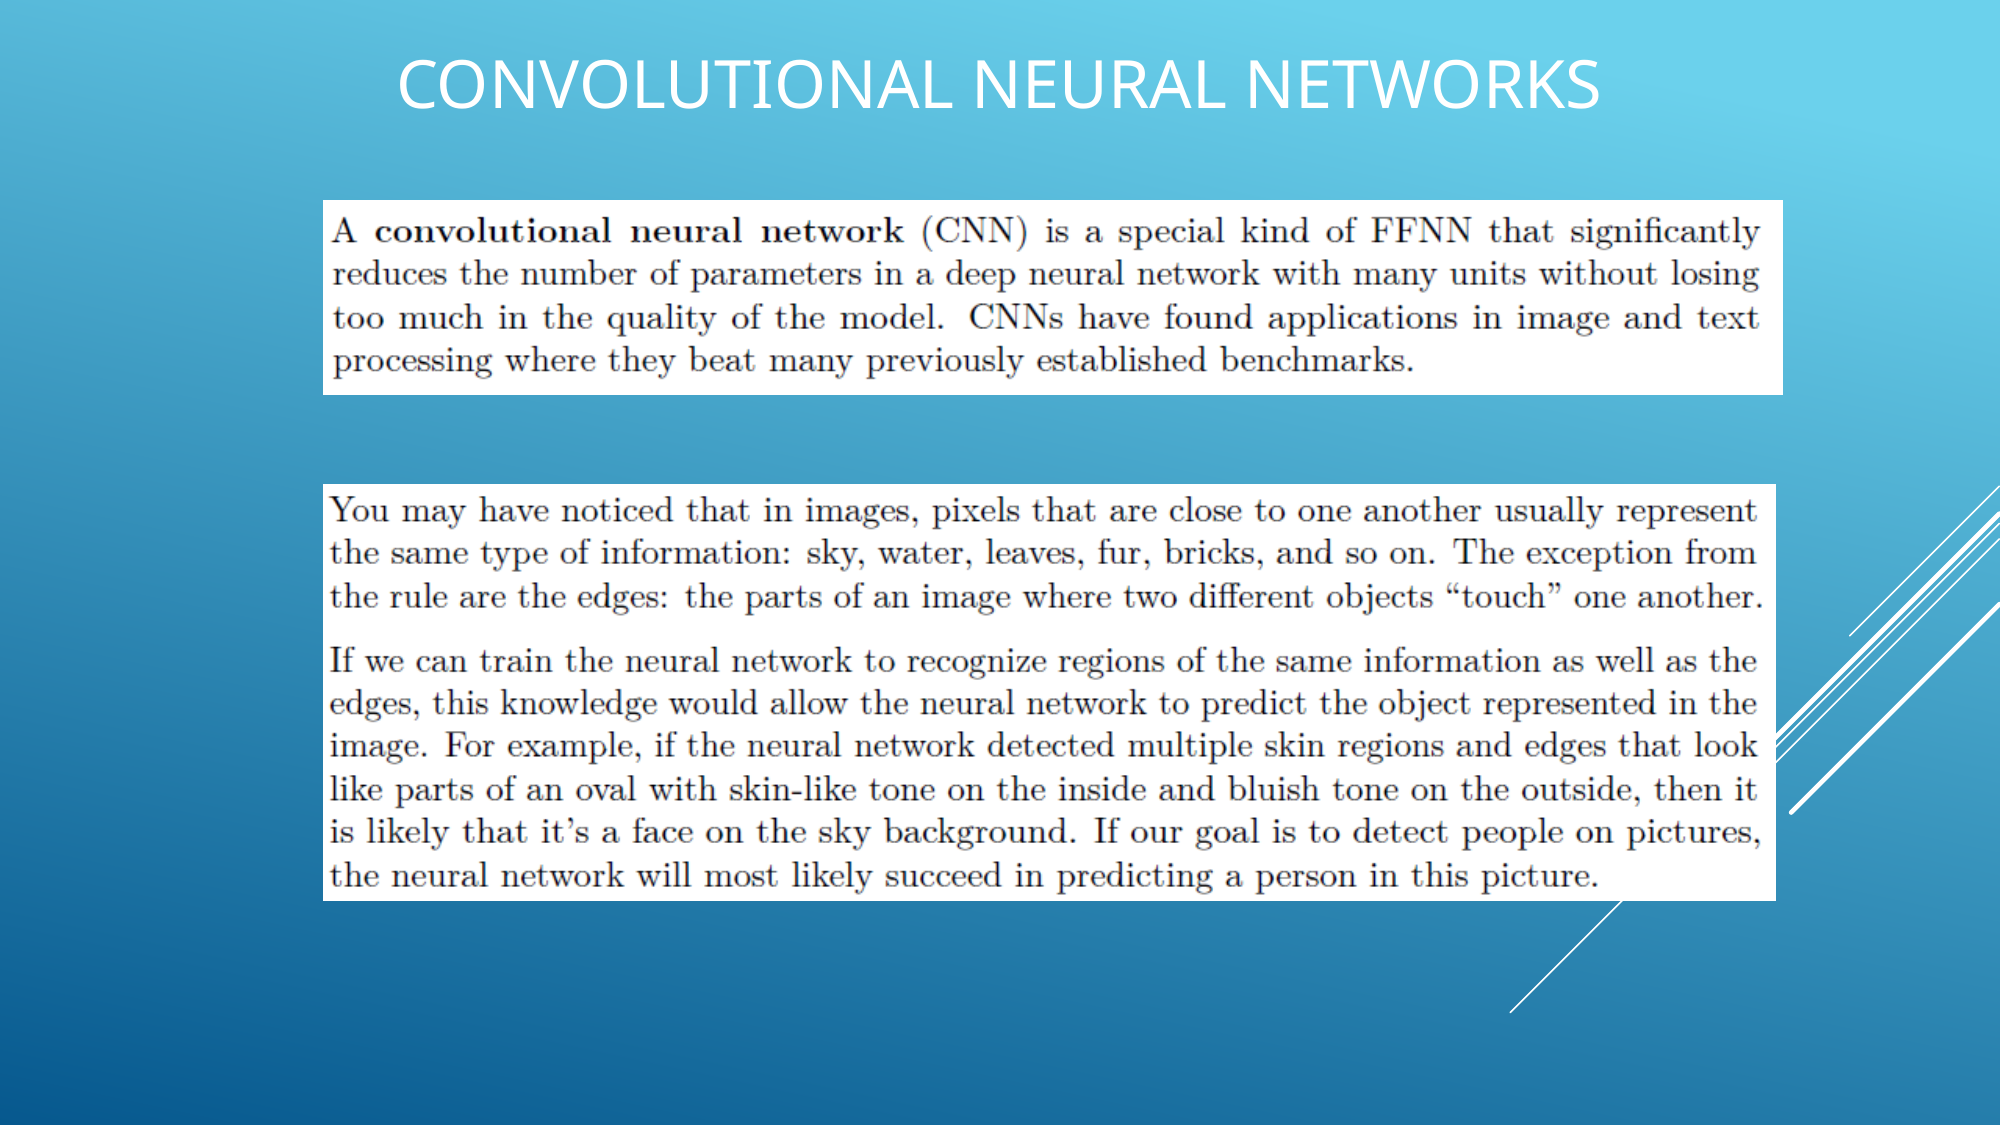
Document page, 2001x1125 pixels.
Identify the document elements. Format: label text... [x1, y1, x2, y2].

picture [323, 200, 1784, 395]
title Convolutional Neural Networks [181, 36, 1819, 130]
picture [323, 484, 1776, 901]
